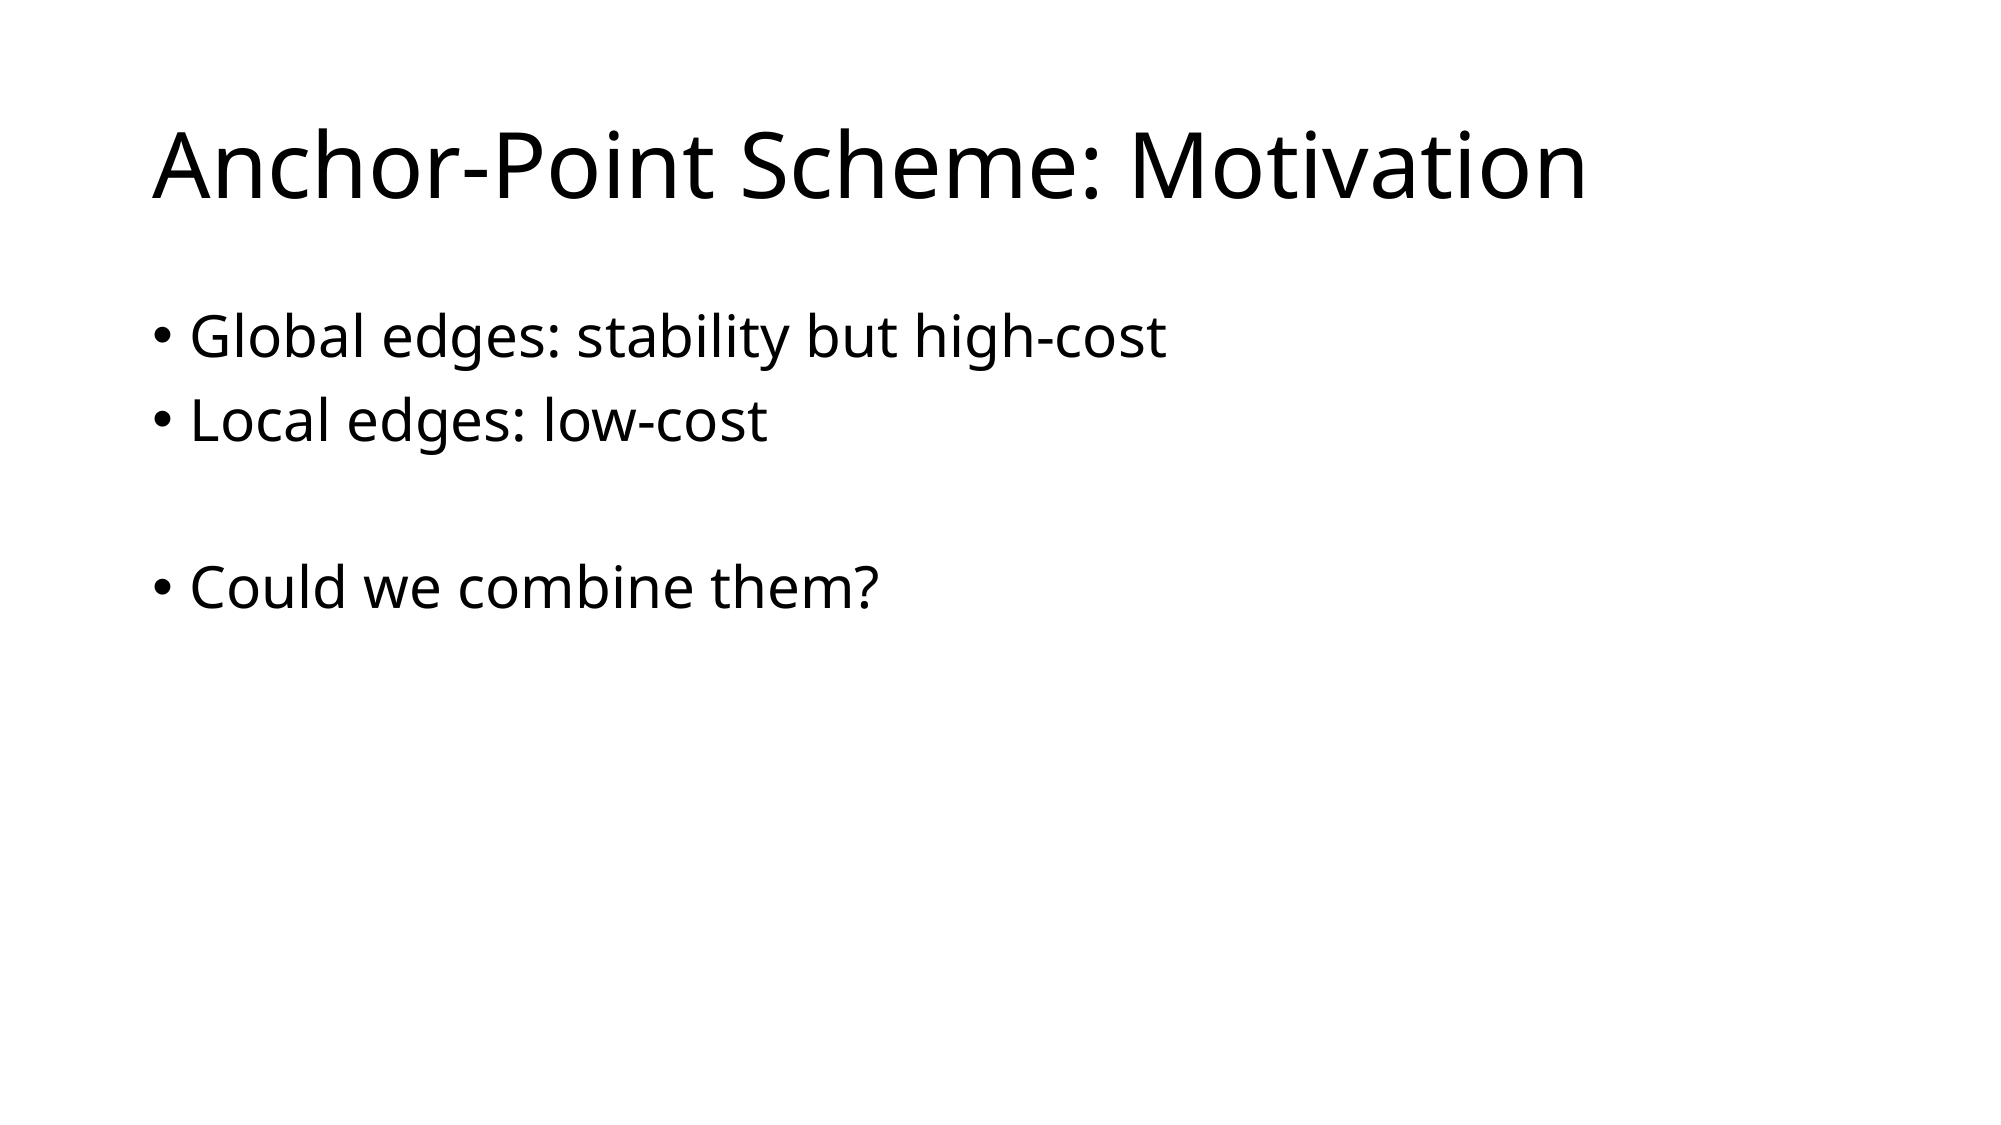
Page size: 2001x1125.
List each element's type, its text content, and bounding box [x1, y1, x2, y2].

title Anchor-Point Scheme: Motivation [137, 59, 1863, 278]
list Global edges: stability but high-cost Local edges: low-cost Could we combine them? [137, 299, 1863, 1014]
